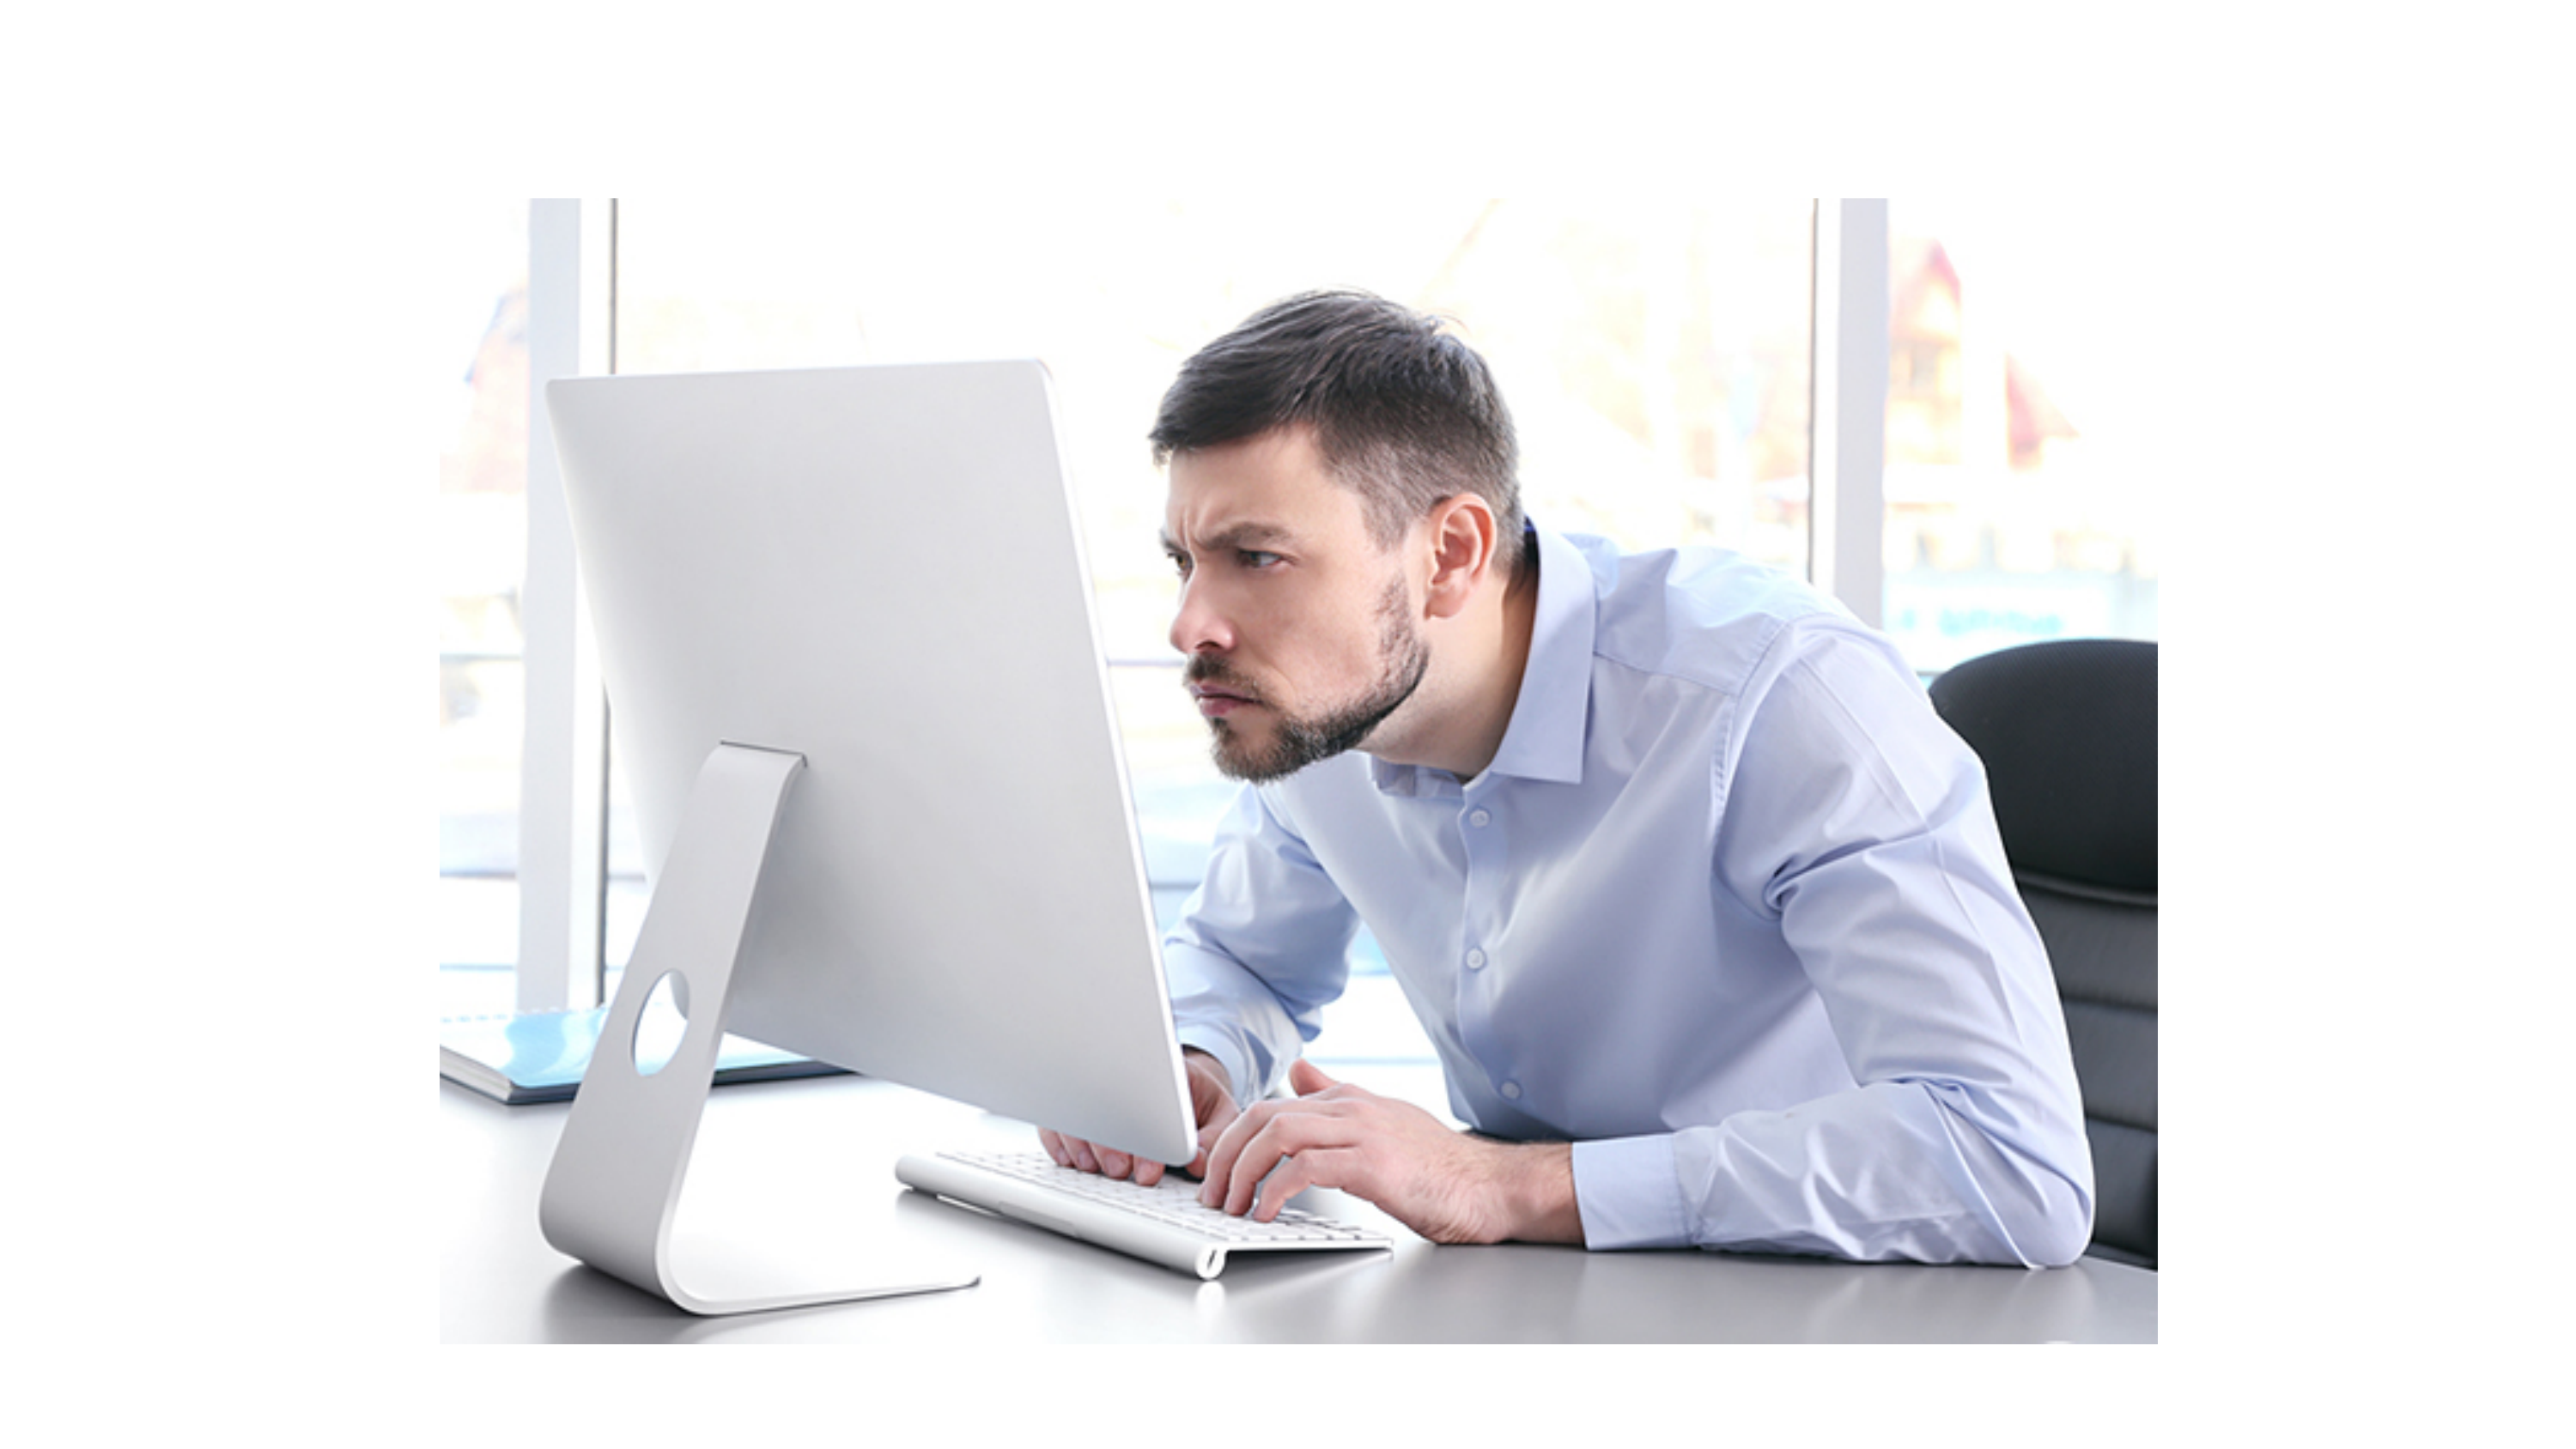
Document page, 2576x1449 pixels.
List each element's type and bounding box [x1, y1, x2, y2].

picture [440, 197, 2158, 1344]
